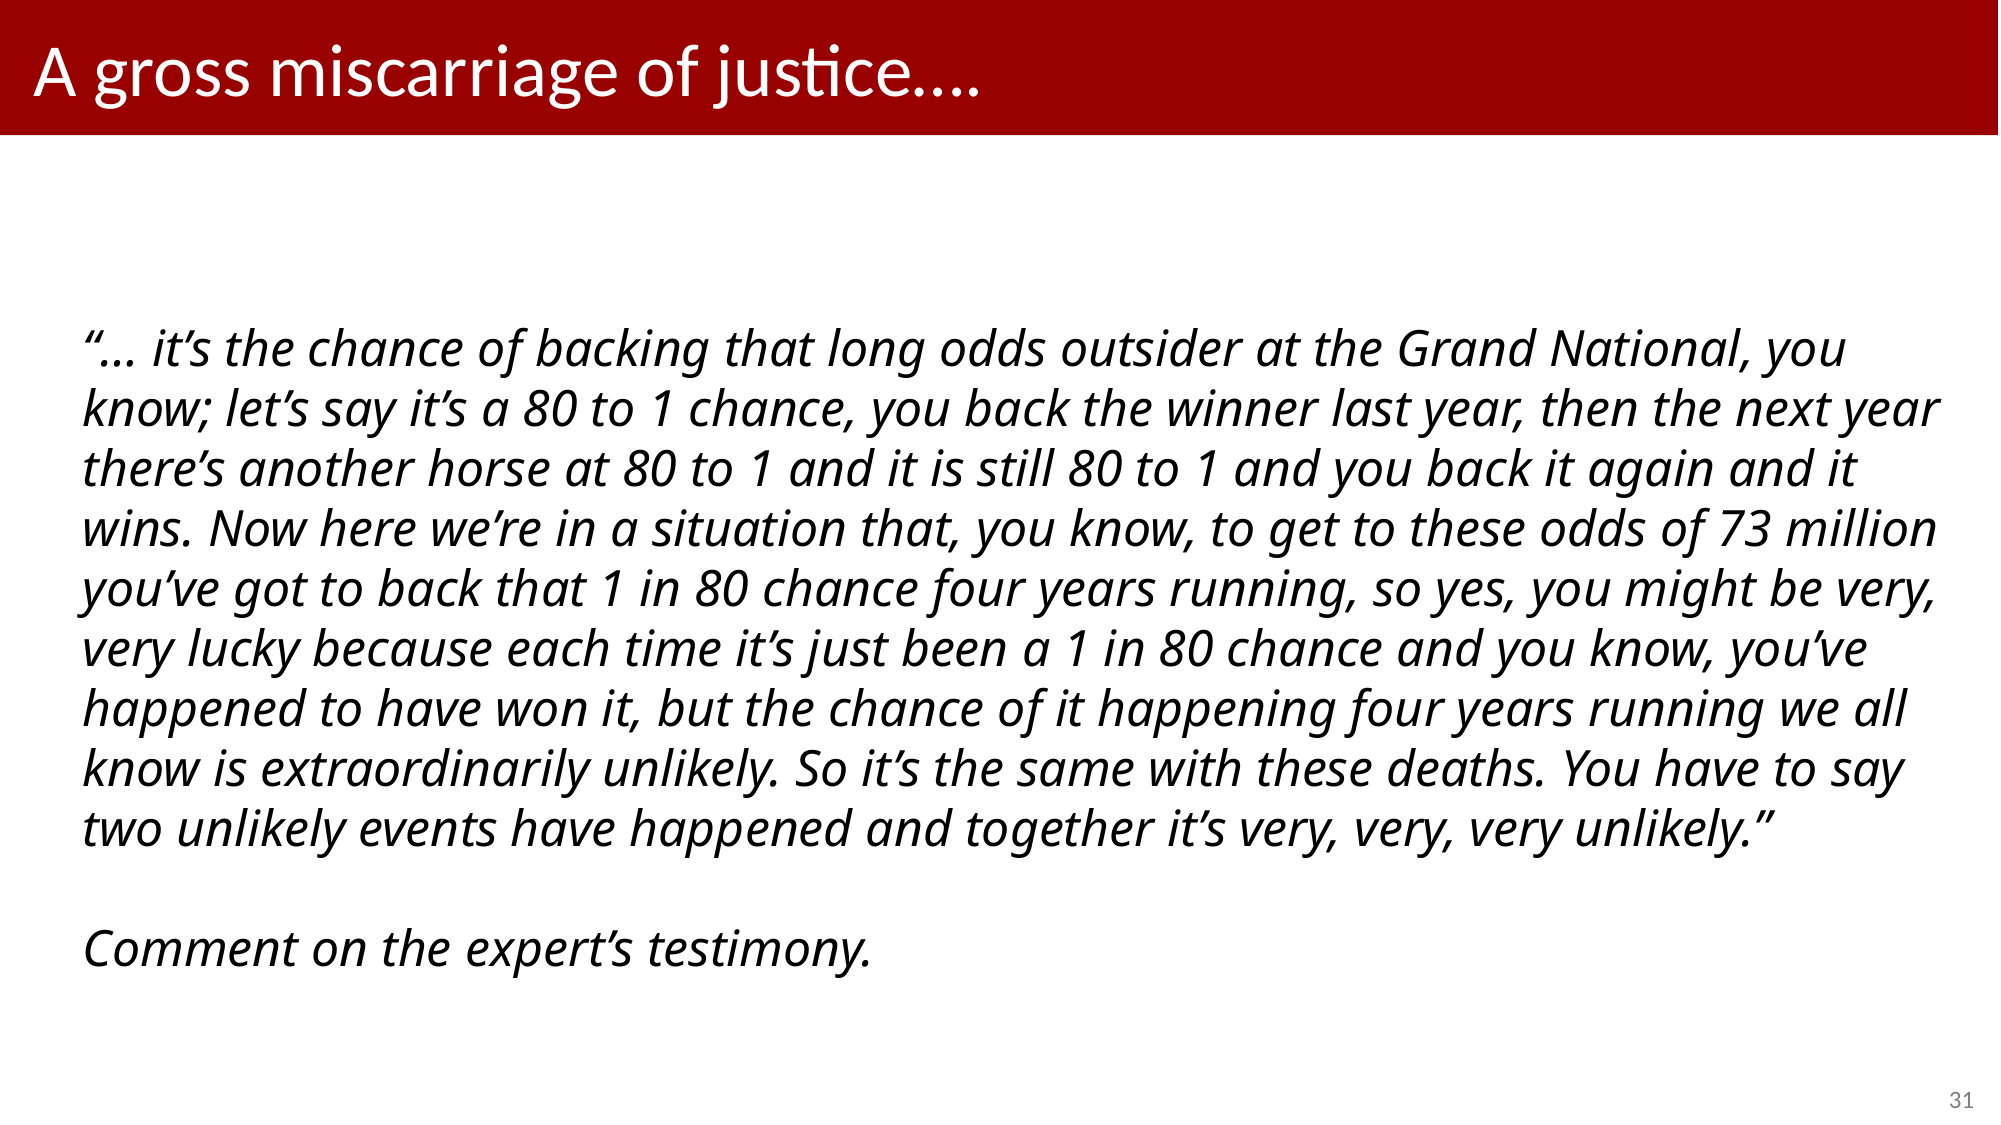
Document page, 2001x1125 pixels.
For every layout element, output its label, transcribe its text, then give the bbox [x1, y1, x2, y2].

title A gross miscarriage of justice…. [33, 21, 1243, 112]
list “… it’s the chance of backing that long odds outsider at the Grand National, you know; let’s say it’s a 80 to 1 chance, you back the winner last year, then the next year there’s another horse at 80 to 1 and it is still 80 to 1 and you back it again and it wins. Now here we’re in a situation that, you know, to get to these odds of 73 million you’ve got to back that 1 in 80 chance four years running, so yes, you might be very, very lucky because each time it’s just been a 1 in 80 chance and you know, you’ve happened to have won it, but the chance of it happening four years running we all know is extraordinarily unlikely. So it’s the same with these deaths. You have to say two unlikely events have happened and together it’s very, very, very unlikely.” Comment on the expert’s testimony. [82, 315, 1949, 375]
slide_number 31 [1877, 1083, 1975, 1125]
